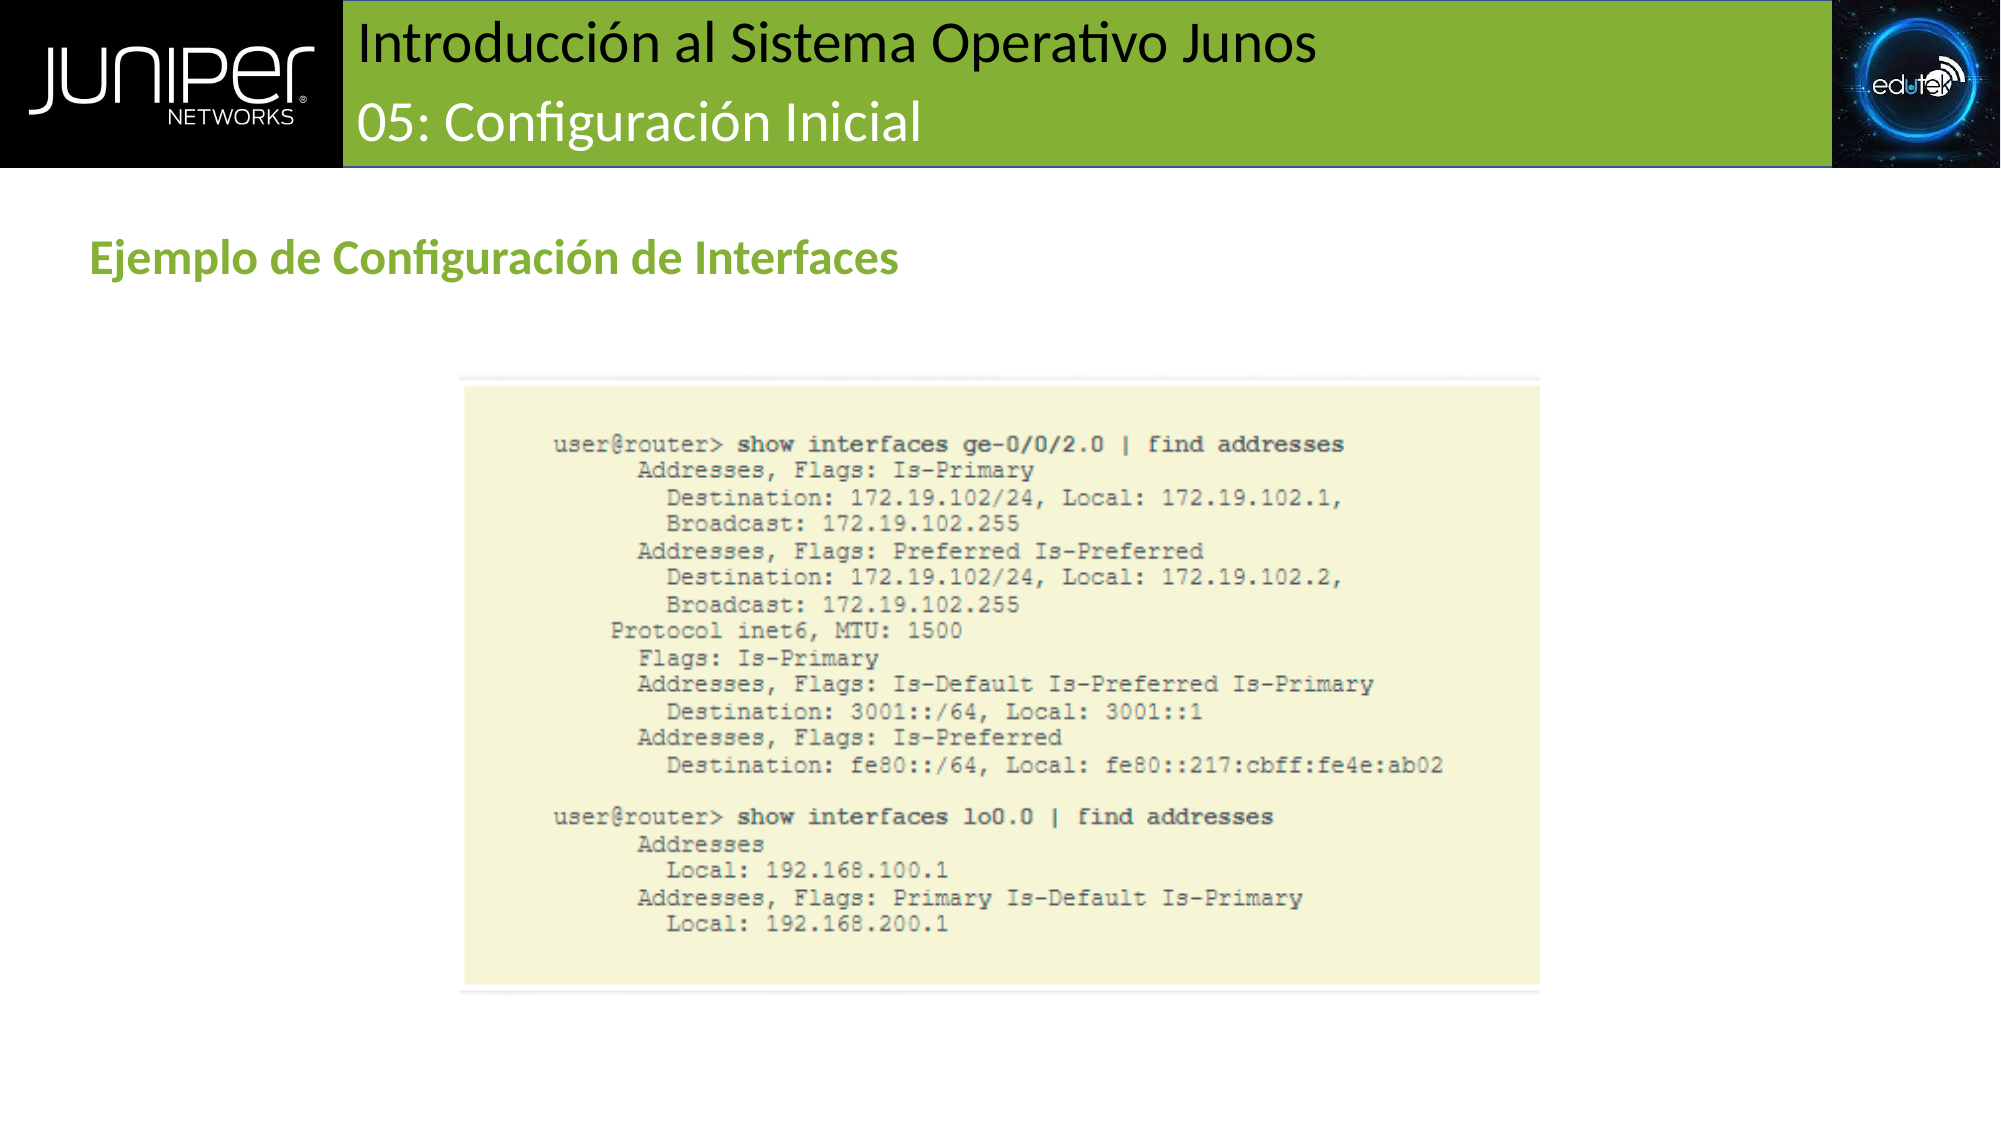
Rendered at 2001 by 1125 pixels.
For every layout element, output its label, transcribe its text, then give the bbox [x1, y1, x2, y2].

picture [0, 0, 343, 168]
title Introducción al Sistema Operativo Junos [342, 3, 2000, 84]
list 05: Configuración Inicial [342, 83, 1606, 168]
picture [1832, 84, 2000, 168]
list Ejemplo de Configuración de Interfaces [74, 224, 1926, 938]
picture [459, 373, 1541, 995]
